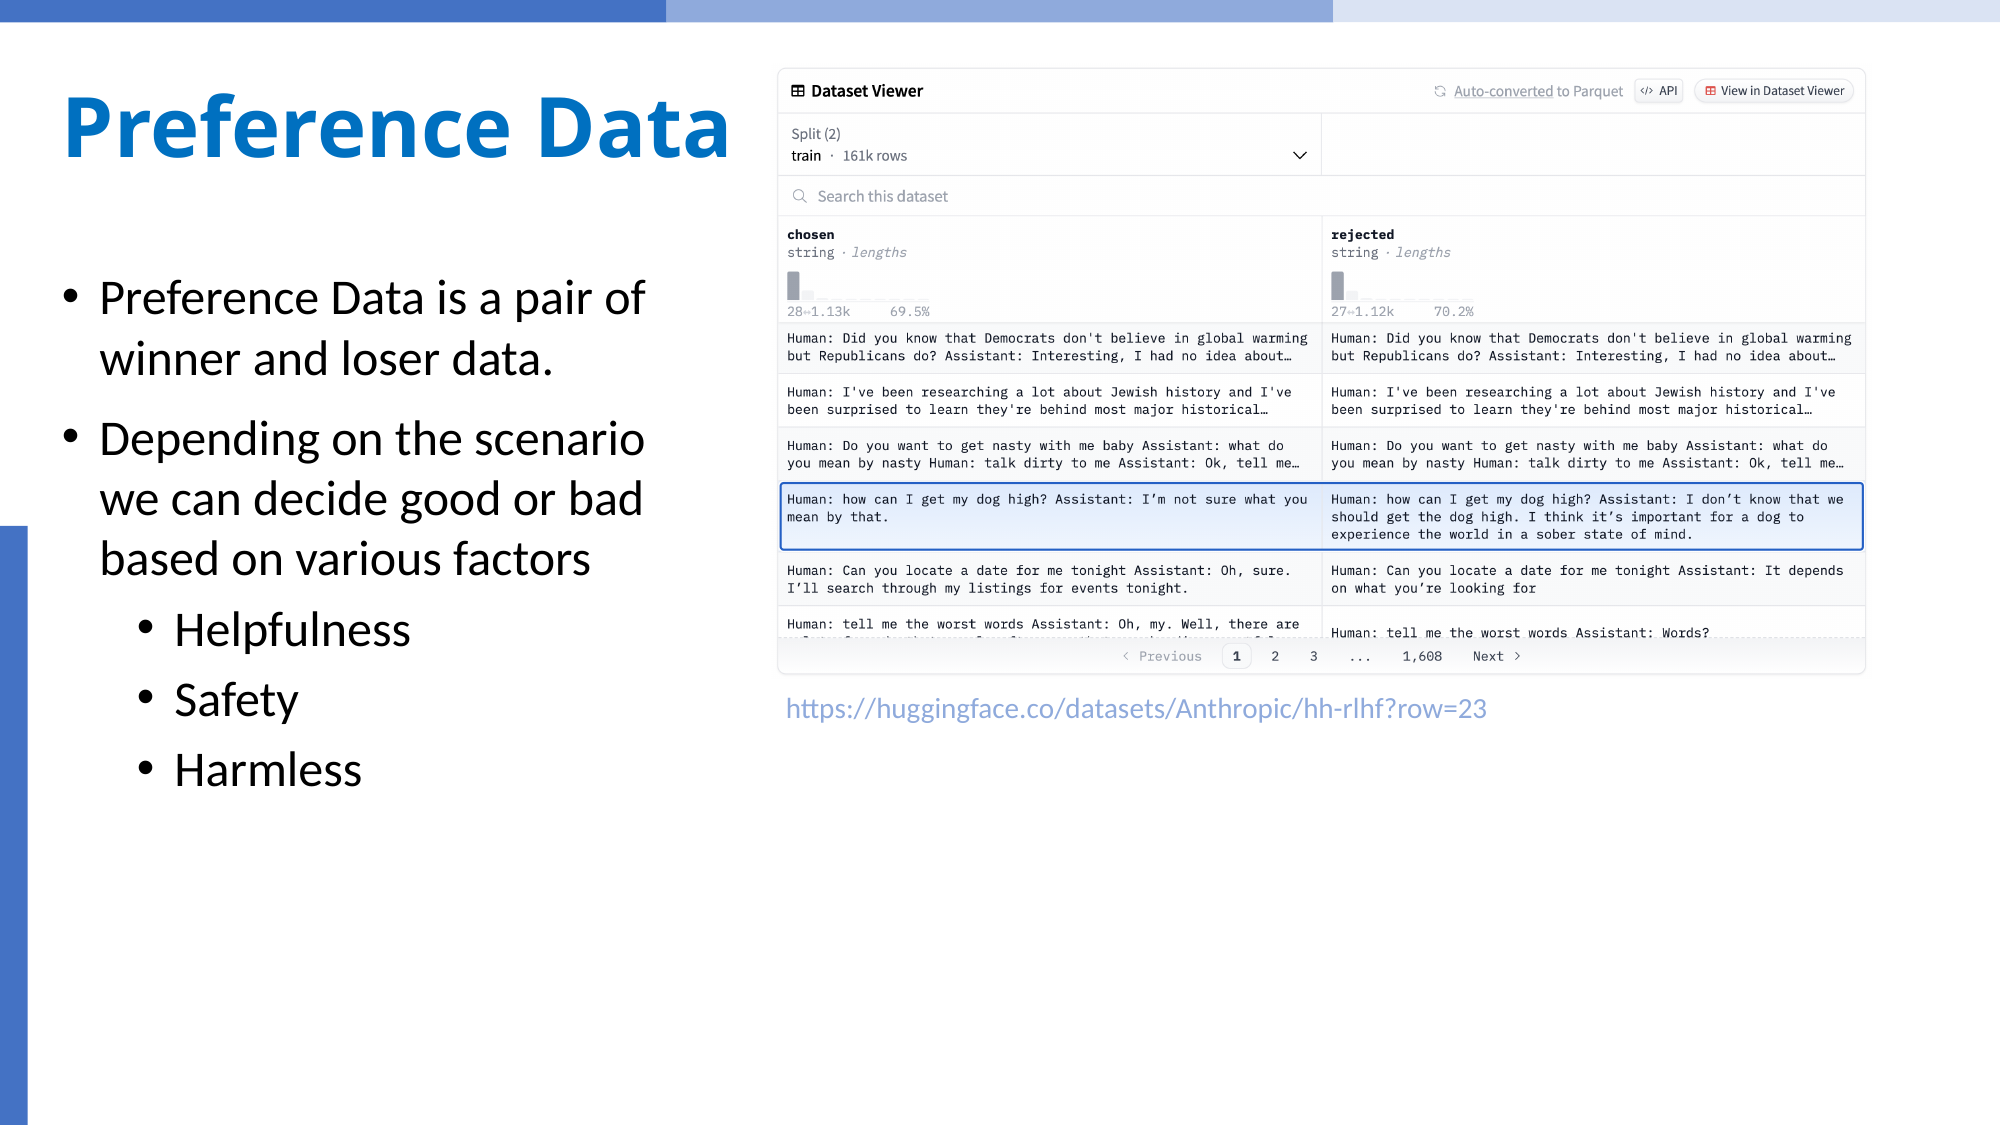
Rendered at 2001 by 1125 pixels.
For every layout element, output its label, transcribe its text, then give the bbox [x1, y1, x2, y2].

list Preference Data is a pair of winner and loser data. Depending on the scenario we can decide good or bad based on various factors Helpfulness Safety Harmless [46, 257, 688, 988]
title Preference Data [46, 59, 1863, 201]
picture [770, 63, 1872, 679]
text_box https://huggingface.co/datasets/Anthropic/hh-rlhf?row=23 [771, 682, 1772, 732]
